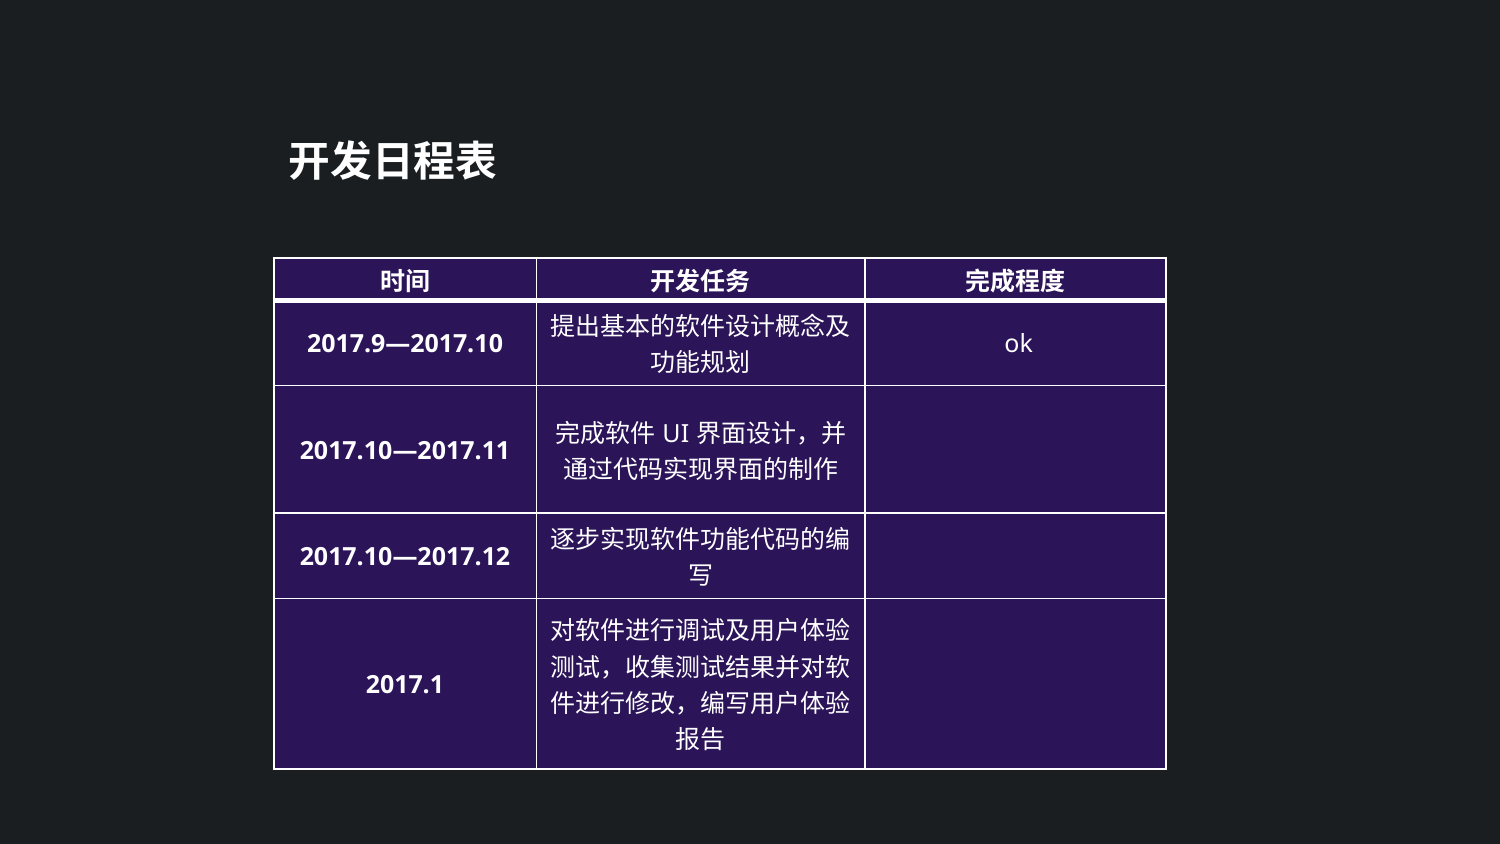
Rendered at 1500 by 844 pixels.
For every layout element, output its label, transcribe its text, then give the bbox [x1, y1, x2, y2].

table_cell [866, 514, 1165, 598]
table_header 时间 [275, 259, 536, 298]
table_cell 完成软件UI界面设计，并通过代码实现界面的制作 [537, 386, 864, 512]
table_cell ok [866, 303, 1165, 385]
table_cell [866, 599, 1165, 768]
table_header 开发任务 [537, 259, 864, 298]
table_header 完成程度 [866, 259, 1165, 298]
table_cell 对软件进行调试及用户体验测试，收集测试结果并对软件进行修改，编写用户体验报告 [537, 599, 864, 768]
table_cell 2017.1 [275, 599, 536, 768]
table_cell 2017.9—2017.10 [275, 303, 536, 385]
table_cell [866, 386, 1165, 512]
table_cell 逐步实现软件功能代码的编写 [537, 514, 864, 598]
table_cell 2017.10—2017.12 [275, 514, 536, 598]
text_box 开发日程表 [273, 127, 1199, 192]
table_cell 2017.10—2017.11 [275, 386, 536, 512]
table_cell 提出基本的软件设计概念及功能规划 [537, 303, 864, 385]
